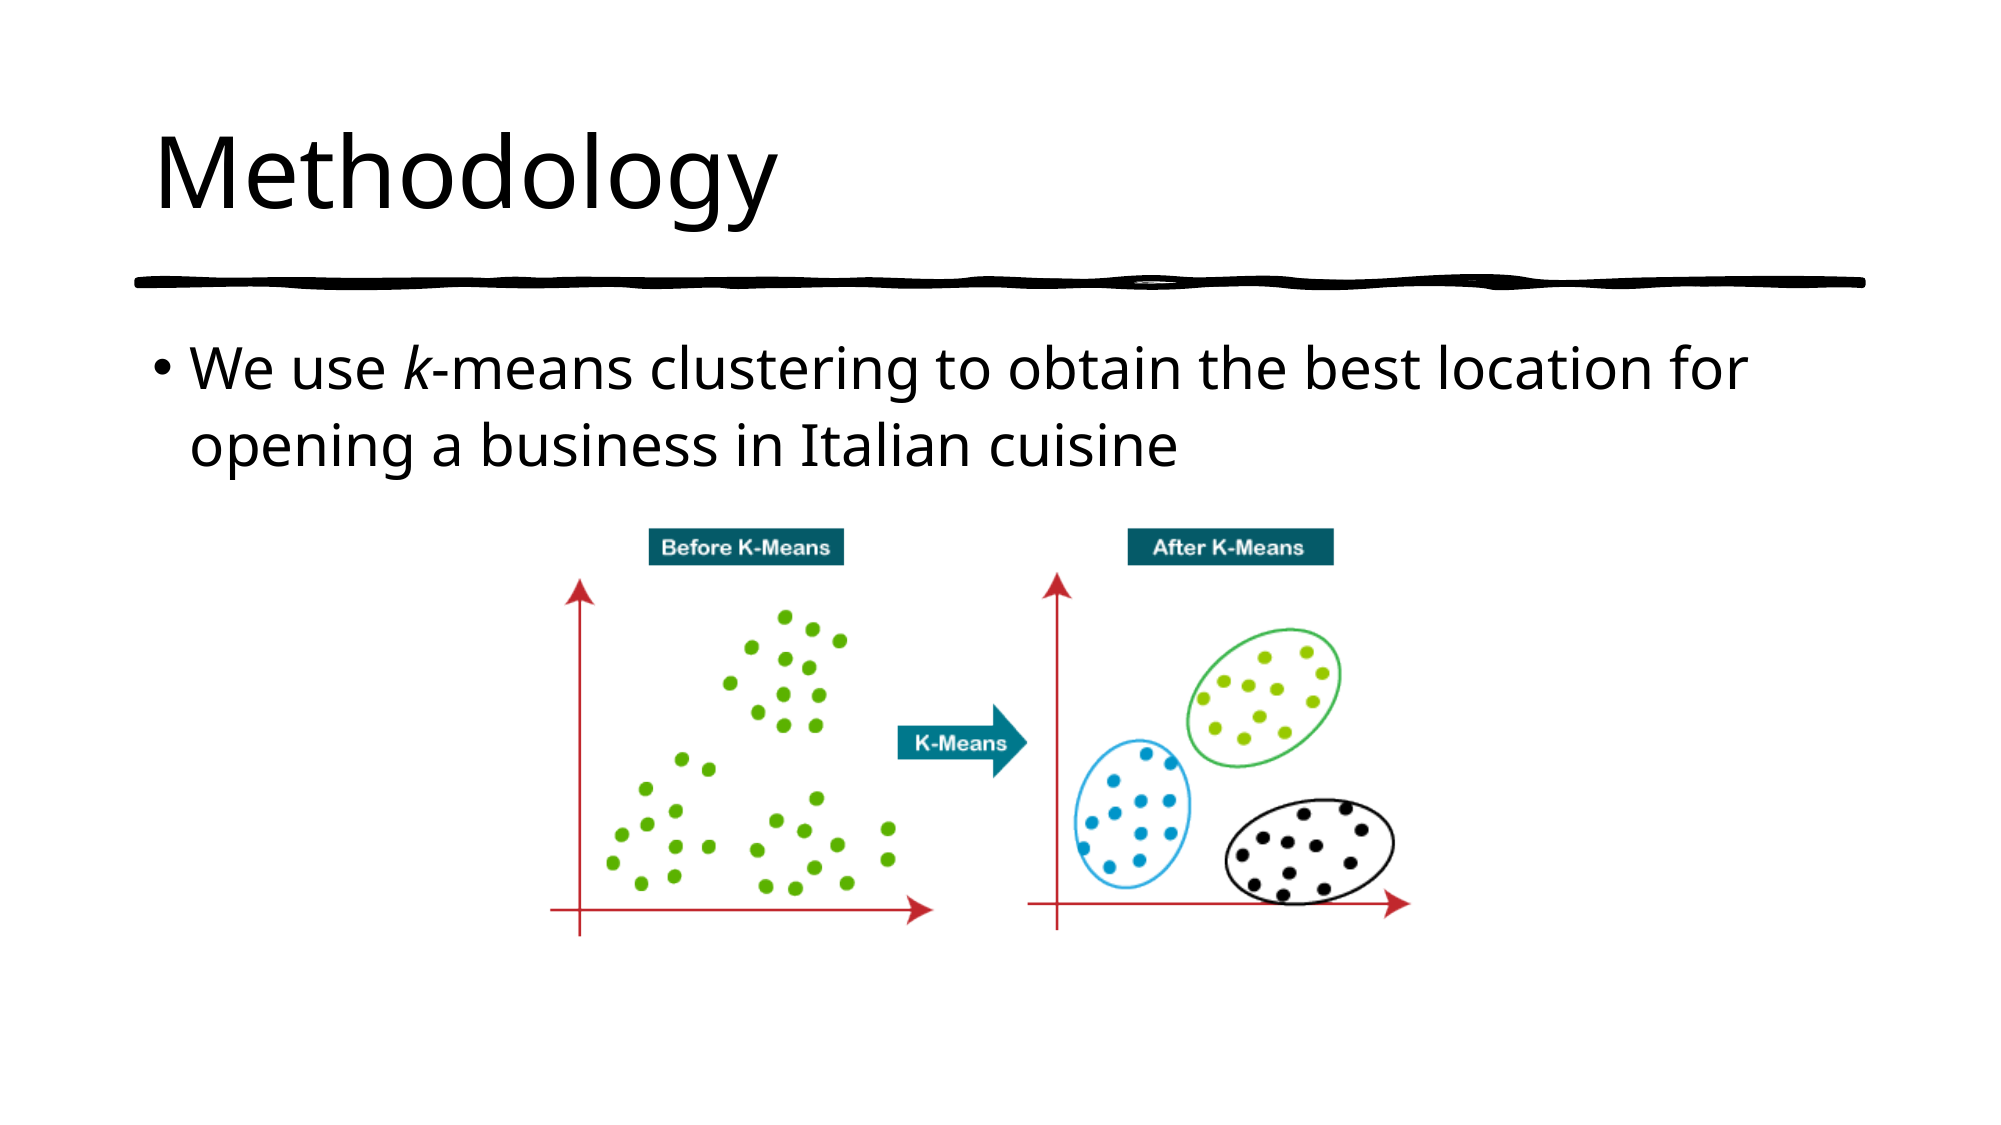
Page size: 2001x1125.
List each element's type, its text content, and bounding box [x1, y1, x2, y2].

list We use k-means clustering to obtain the best location for opening a business in Italian cuisine [137, 316, 1863, 1014]
picture [544, 508, 1422, 951]
title Methodology [137, 59, 1863, 278]
